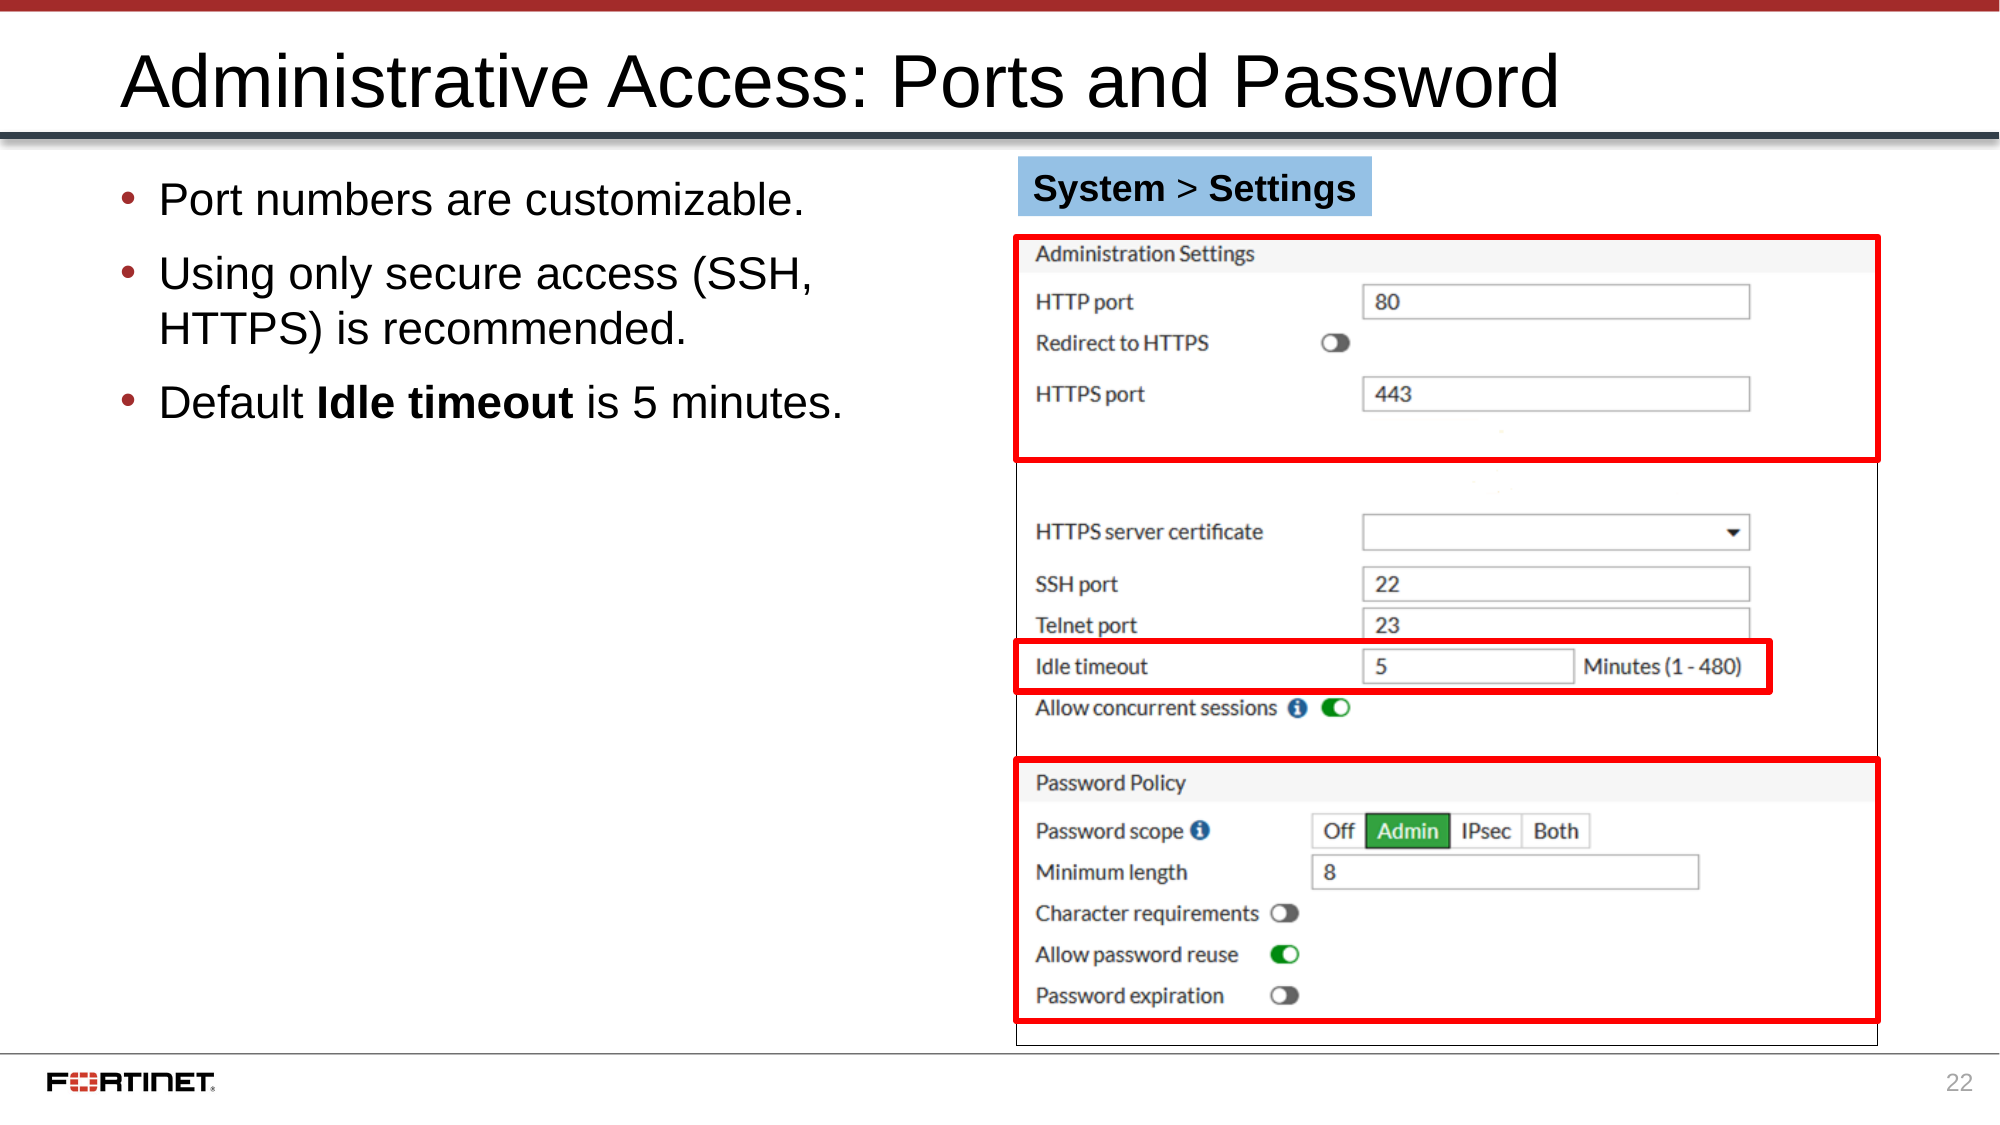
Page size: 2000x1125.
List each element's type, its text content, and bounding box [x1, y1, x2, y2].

title Administrative Access: Ports and Password [99, 14, 1878, 135]
picture [0, 0, 2000, 1125]
text_box System > Settings [1018, 156, 1372, 217]
list Port numbers are customizable. Using only secure access (SSH, HTTPS) is recommended. Default Idle timeout is 5 minutes. [99, 160, 961, 1036]
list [1016, 236, 1878, 1046]
